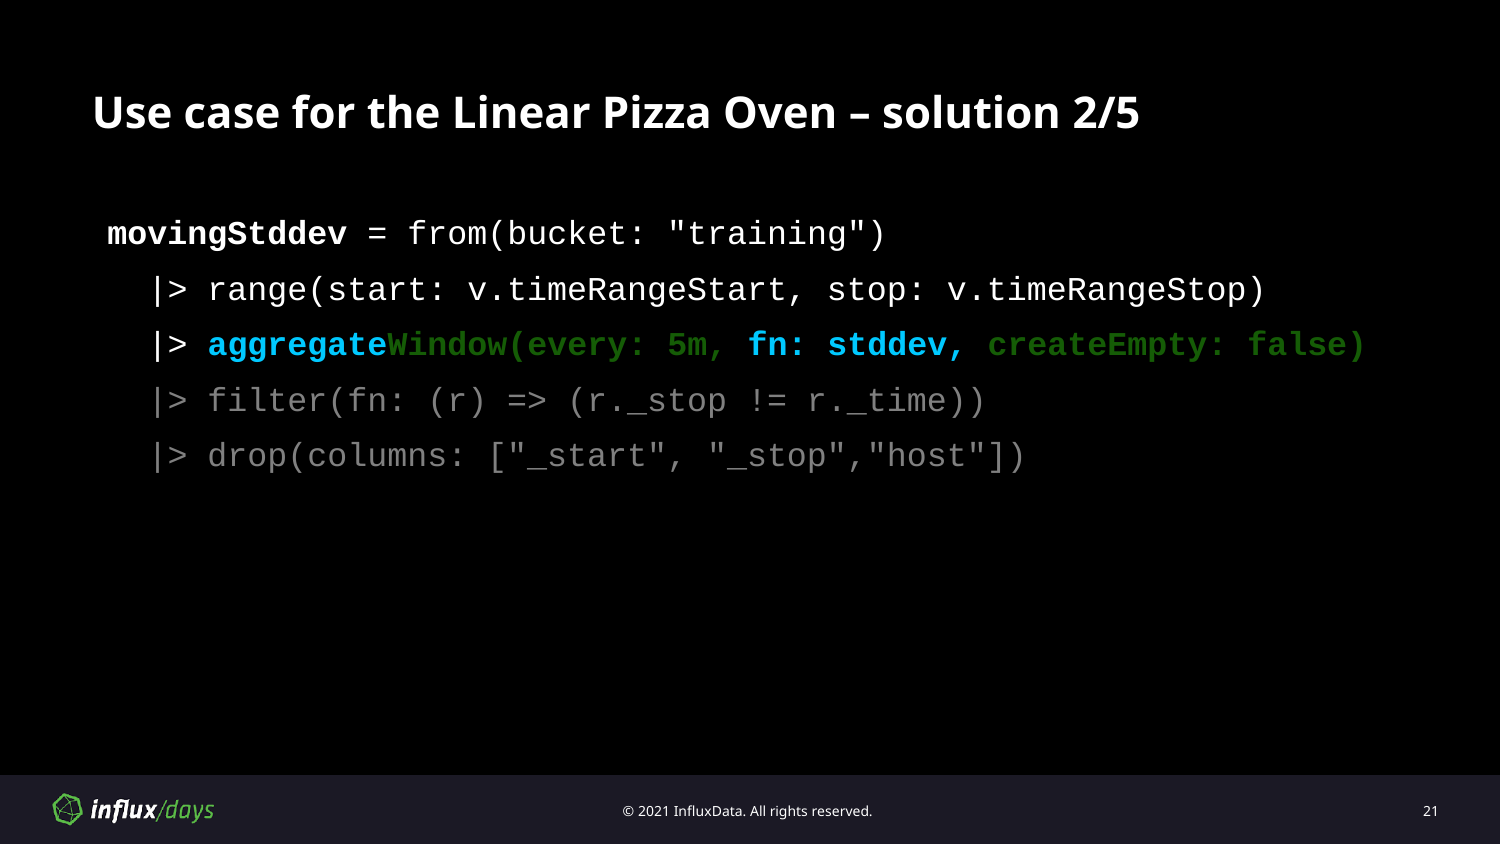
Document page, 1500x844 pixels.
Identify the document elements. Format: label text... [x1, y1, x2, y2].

title Use case for the Linear Pizza Oven – solution 2/5 [76, 33, 1424, 196]
picture [0, 775, 1500, 844]
list movingStddev = from(bucket: "training") |> range(start: v.timeRangeStart, stop: v.timeRangeStop) |> aggregateWindow(every: 5m, fn: stddev, createEmpty: false) |> filter(fn: (r) => (r._stop != r._time)) |> drop(columns: ["_start", "_stop","host"]) [76, 204, 1424, 761]
